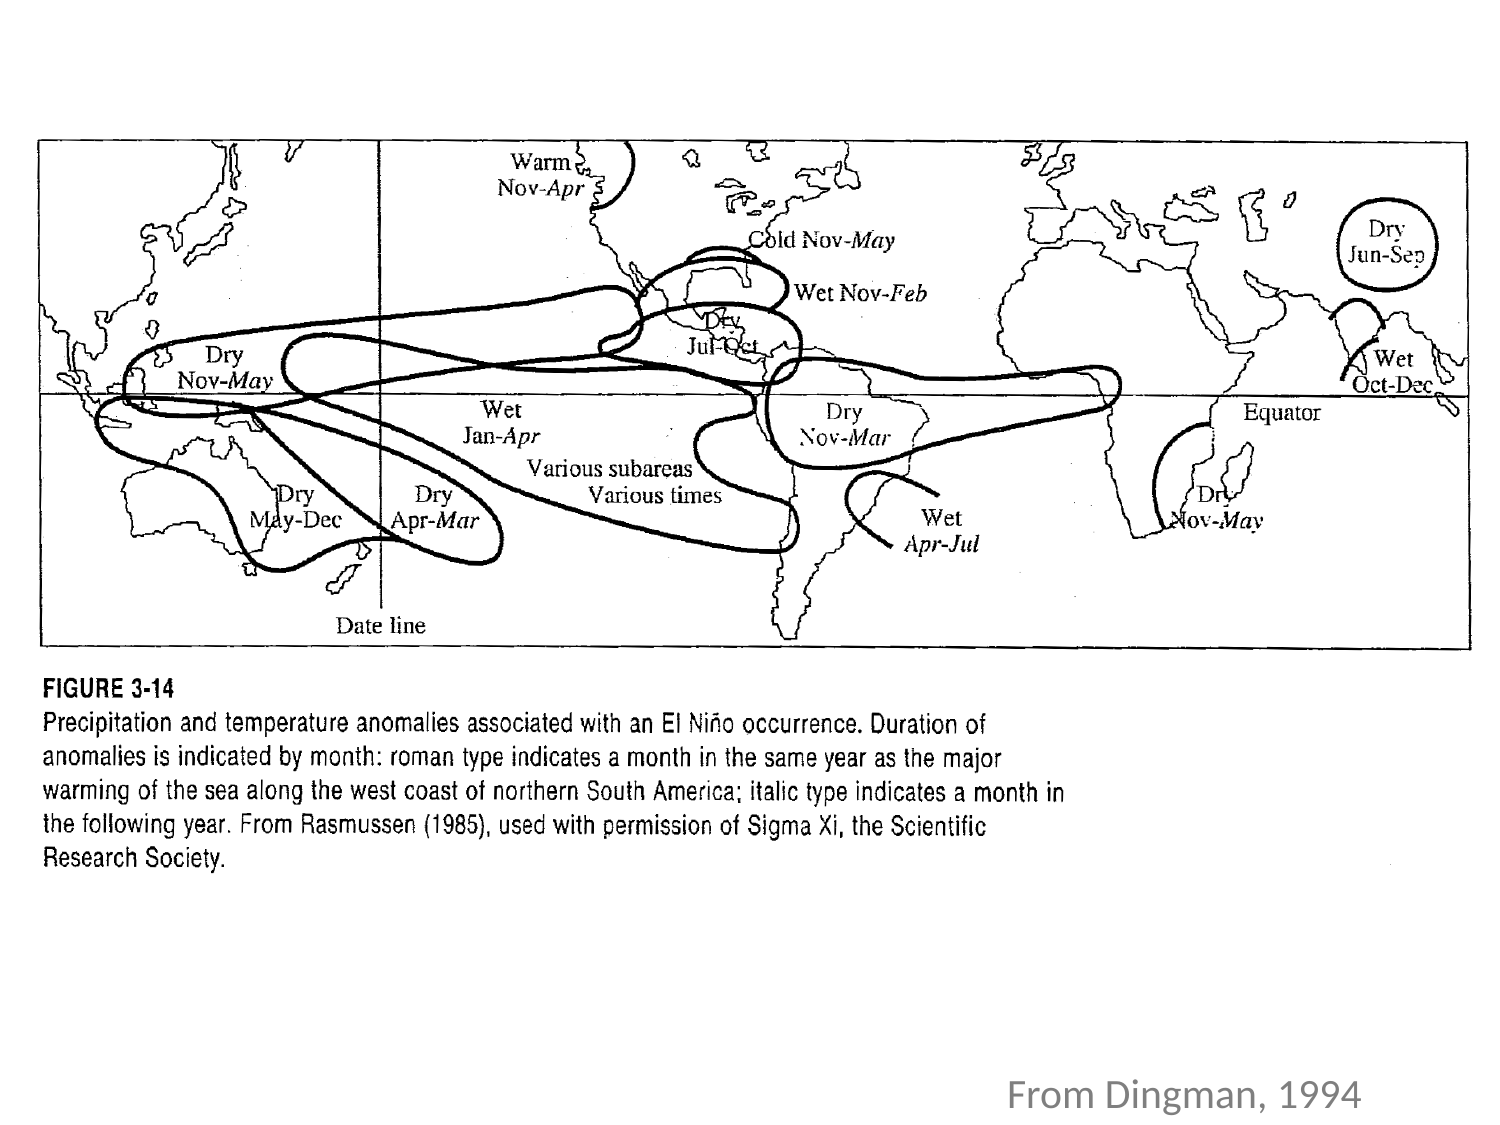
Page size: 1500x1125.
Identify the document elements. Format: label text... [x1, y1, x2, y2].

text_box From Dingman, 1994 [992, 1059, 1500, 1125]
picture [4, 76, 1499, 925]
